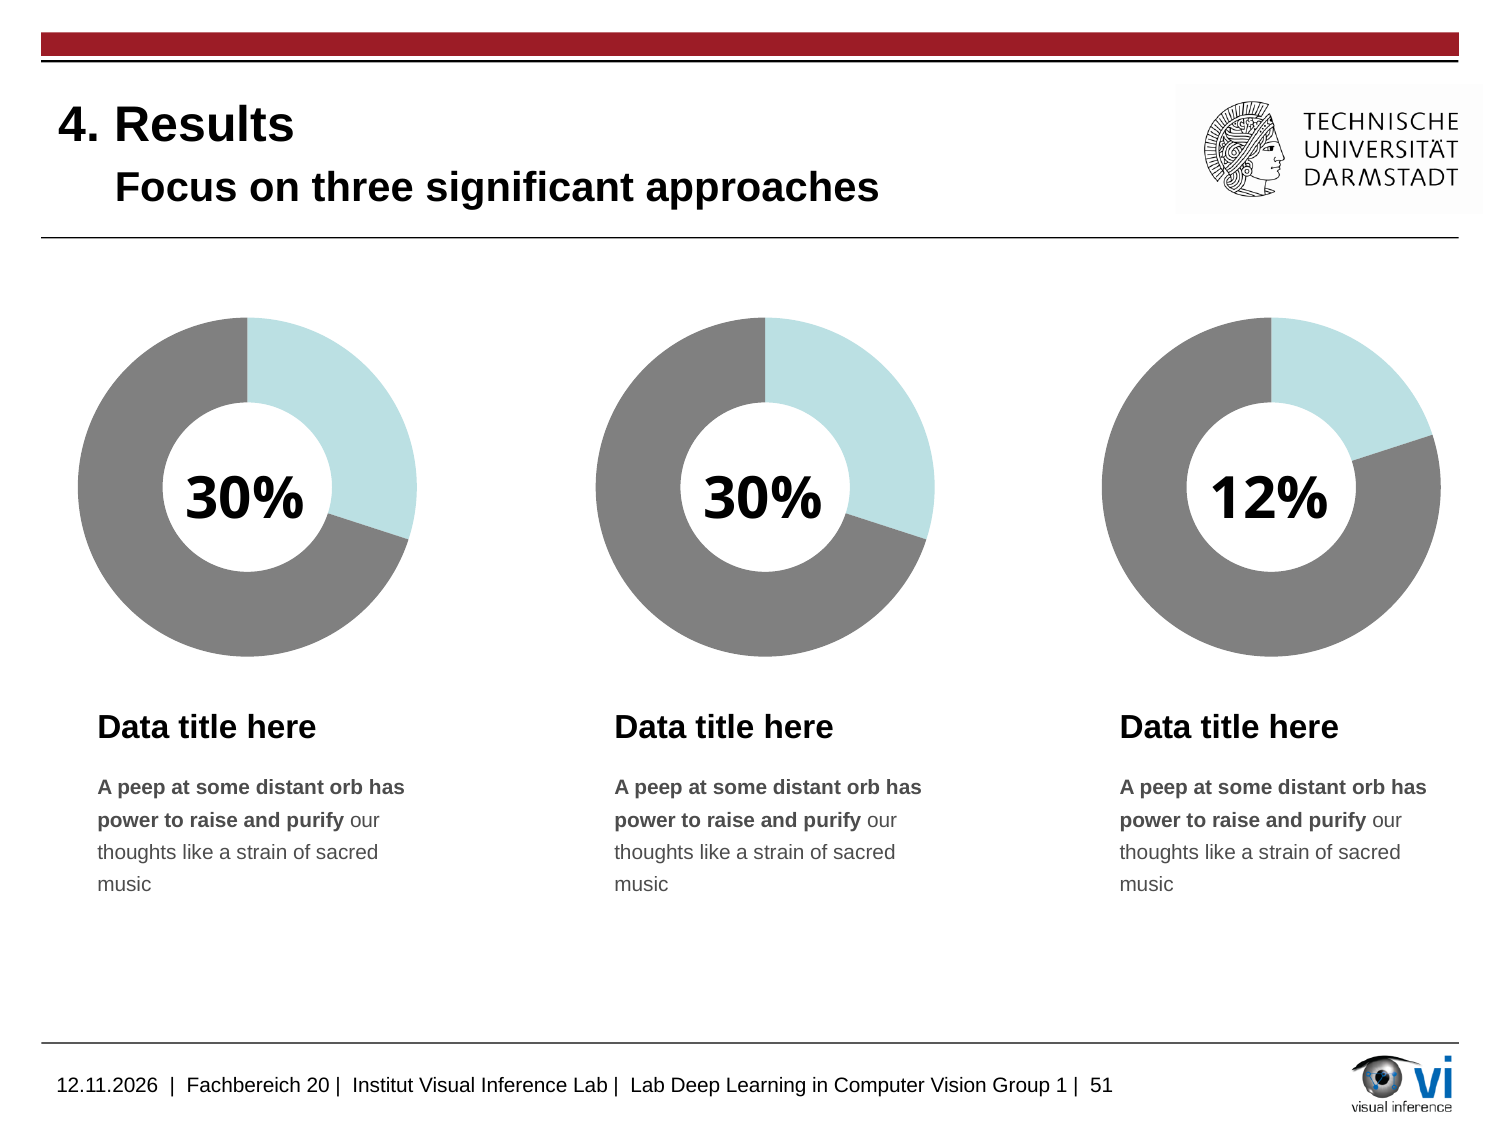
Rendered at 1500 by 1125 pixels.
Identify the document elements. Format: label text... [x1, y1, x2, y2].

text_box Data title here A peep at some distant orb has power to raise and purify our thoughts like a strain of sacred music [97, 687, 453, 902]
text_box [23, 310, 471, 664]
text_box Data title here A peep at some distant orb has power to raise and purify our thoughts like a strain of sacred music [1119, 687, 1476, 902]
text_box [1047, 310, 1495, 664]
picture [1175, 84, 1483, 214]
title 4. Results Focus on three significant approaches [58, 81, 1149, 220]
picture [1351, 1055, 1500, 1112]
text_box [541, 310, 989, 664]
text_box Data title here A peep at some distant orb has power to raise and purify our thoughts like a strain of sacred music [614, 687, 970, 902]
